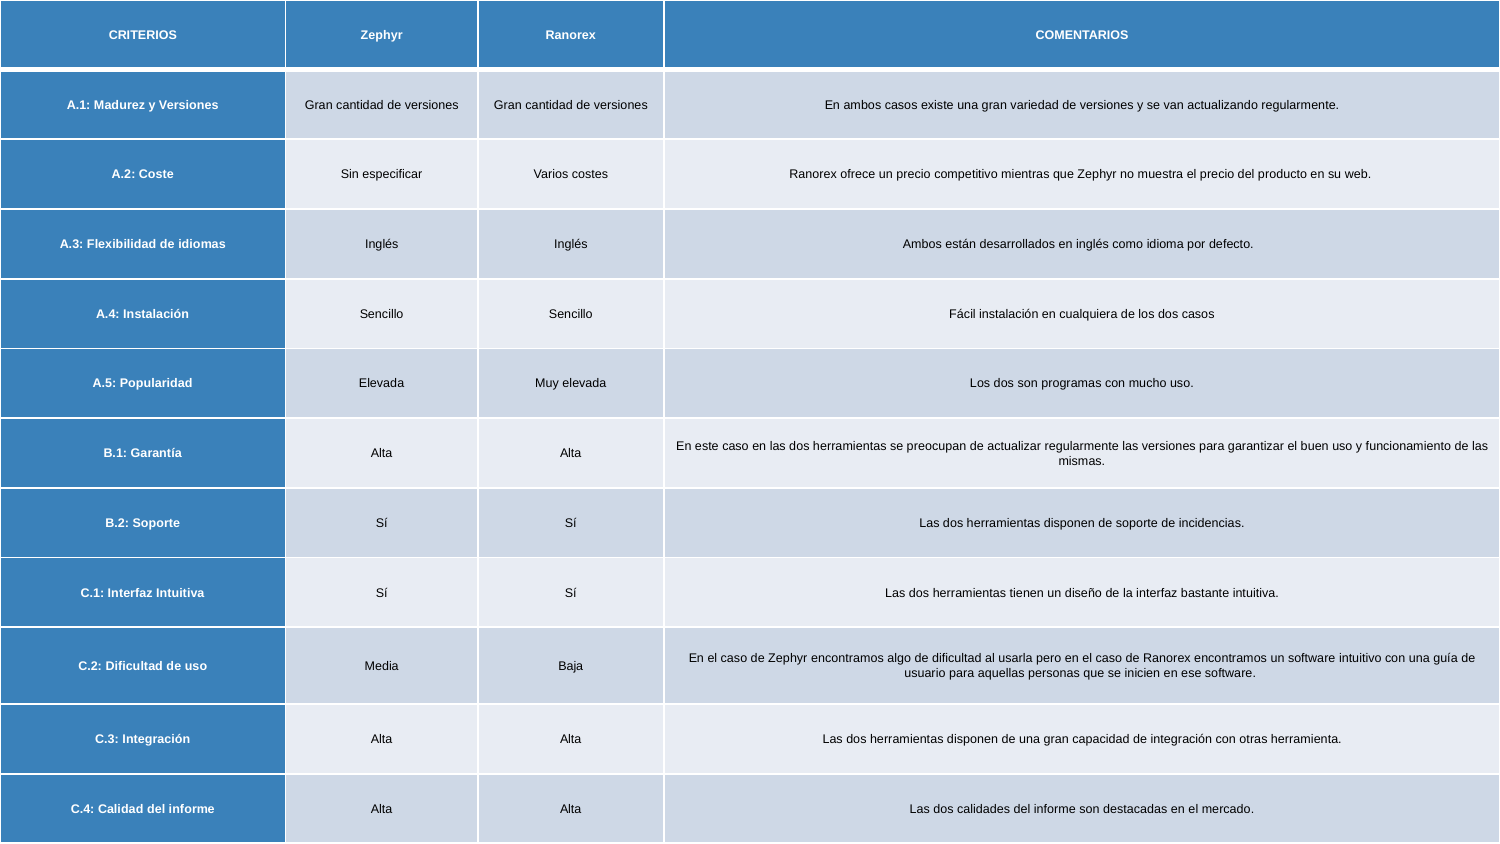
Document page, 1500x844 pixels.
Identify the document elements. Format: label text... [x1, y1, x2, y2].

table_cell Sencillo [286, 280, 477, 348]
table_cell Las dos herramientas tienen un diseño de la interfaz bastante intuitiva. [665, 558, 1499, 626]
table_cell Alta [286, 775, 477, 842]
table_cell B.1: Garantía [1, 419, 285, 487]
table_cell C.2: Dificultad de uso [1, 628, 285, 703]
table_cell Alta [479, 705, 663, 773]
table_cell Inglés [286, 210, 477, 278]
table_cell A.3: Flexibilidad de idiomas [1, 210, 285, 278]
table_header Ranorex [479, 1, 663, 67]
table_cell Fácil instalación en cualquiera de los dos casos [665, 280, 1499, 348]
table_cell C.4: Calidad del informe [1, 775, 285, 842]
table_cell Elevada [286, 349, 477, 417]
table_cell En el caso de Zephyr encontramos algo de dificultad al usarla pero en el caso de Ranorex encontramos un software intuitivo con una guía de usuario para aquellas personas que se inicien en ese software. [665, 628, 1499, 703]
table_cell C.1: Interfaz Intuitiva [1, 558, 285, 626]
table_cell Ambos están desarrollados en inglés como idioma por defecto. [665, 210, 1499, 278]
table_cell Sí [286, 558, 477, 626]
table_cell B.2: Soporte [1, 489, 285, 557]
table_cell Las dos herramientas disponen de soporte de incidencias. [665, 489, 1499, 557]
table_cell Alta [286, 705, 477, 773]
table_cell Sí [286, 489, 477, 557]
table_cell Sin especificar [286, 140, 477, 208]
table_cell A.1: Madurez y Versiones [1, 72, 285, 138]
table_header Zephyr [286, 1, 477, 67]
table_cell Alta [479, 775, 663, 842]
table_header COMENTARIOS [665, 1, 1499, 67]
table_cell En ambos casos existe una gran variedad de versiones y se van actualizando regularmente. [665, 72, 1499, 138]
table_cell Sencillo [479, 280, 663, 348]
table_cell Baja [479, 628, 663, 703]
table_cell Las dos calidades del informe son destacadas en el mercado. [665, 775, 1499, 842]
table_cell A.4: Instalación [1, 280, 285, 348]
table_cell Las dos herramientas disponen de una gran capacidad de integración con otras herramienta. [665, 705, 1499, 773]
table_cell A.2: Coste [1, 140, 285, 208]
table_cell En este caso en las dos herramientas se preocupan de actualizar regularmente las versiones para garantizar el buen uso y funcionamiento de las mismas. [665, 419, 1499, 487]
table_cell Gran cantidad de versiones [479, 72, 663, 138]
table_header CRITERIOS [1, 1, 285, 67]
table_cell Ranorex ofrece un precio competitivo mientras que Zephyr no muestra el precio del producto en su web. [665, 140, 1499, 208]
table_cell Alta [479, 419, 663, 487]
table_cell Alta [286, 419, 477, 487]
table_cell Media [286, 628, 477, 703]
table_cell Varios costes [479, 140, 663, 208]
table_cell Los dos son programas con mucho uso. [665, 349, 1499, 417]
table_cell Muy elevada [479, 349, 663, 417]
table_cell Gran cantidad de versiones [286, 72, 477, 138]
table_cell Sí [479, 558, 663, 626]
table_cell Sí [479, 489, 663, 557]
table_cell A.5: Popularidad [1, 349, 285, 417]
table_cell C.3: Integración [1, 705, 285, 773]
table_cell Inglés [479, 210, 663, 278]
